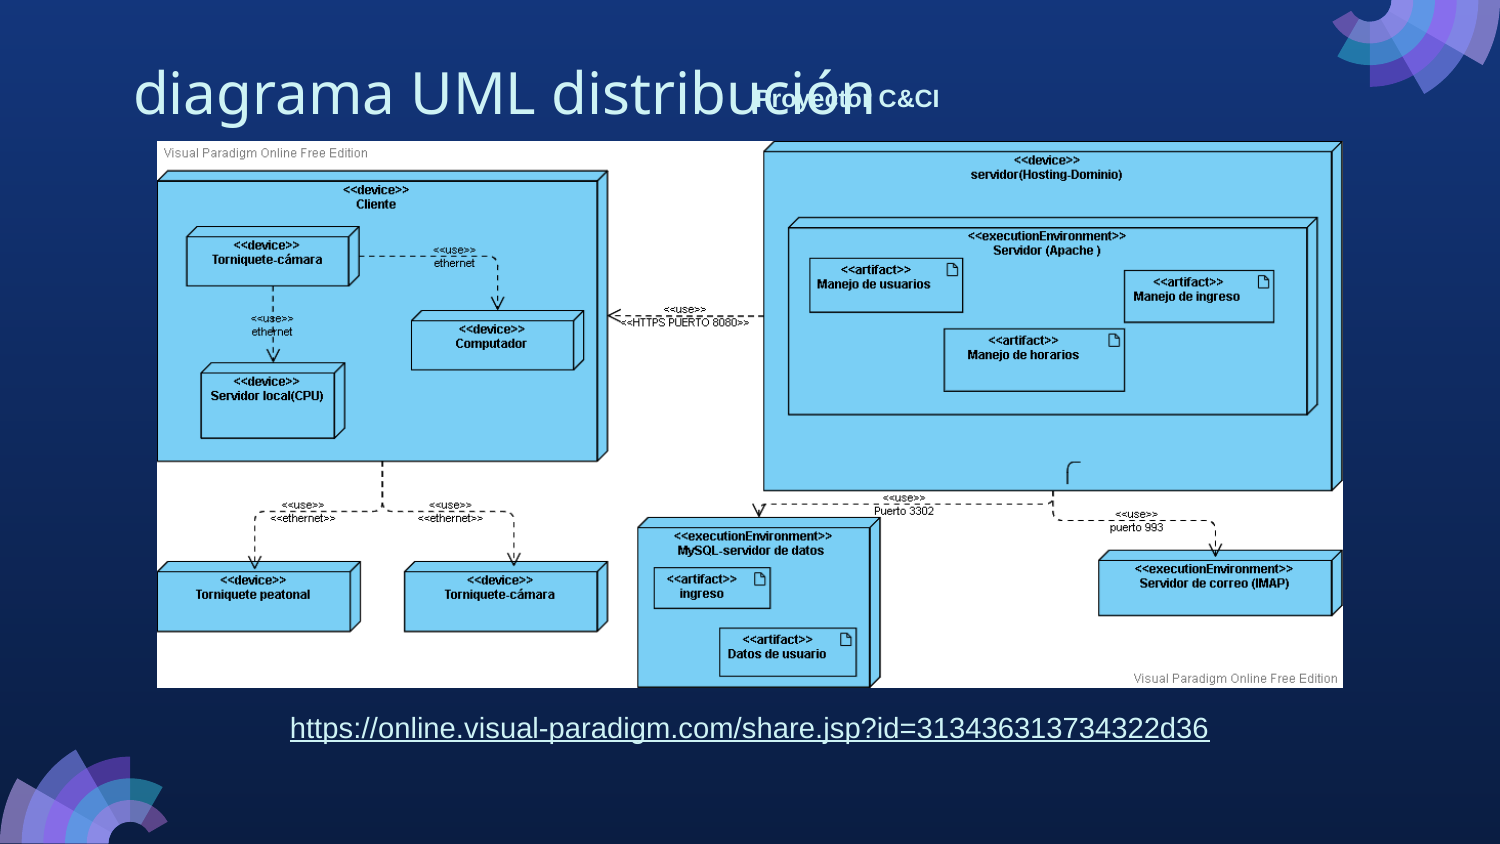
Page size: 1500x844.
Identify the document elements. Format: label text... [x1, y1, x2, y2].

title diagrama UML distribución [118, 41, 1382, 136]
text_box https://online.visual-paradigm.com/share.jsp?id=313436313734322d36 [131, 694, 1369, 795]
list Proyector C&CI [740, 67, 1032, 140]
picture [157, 141, 1343, 689]
